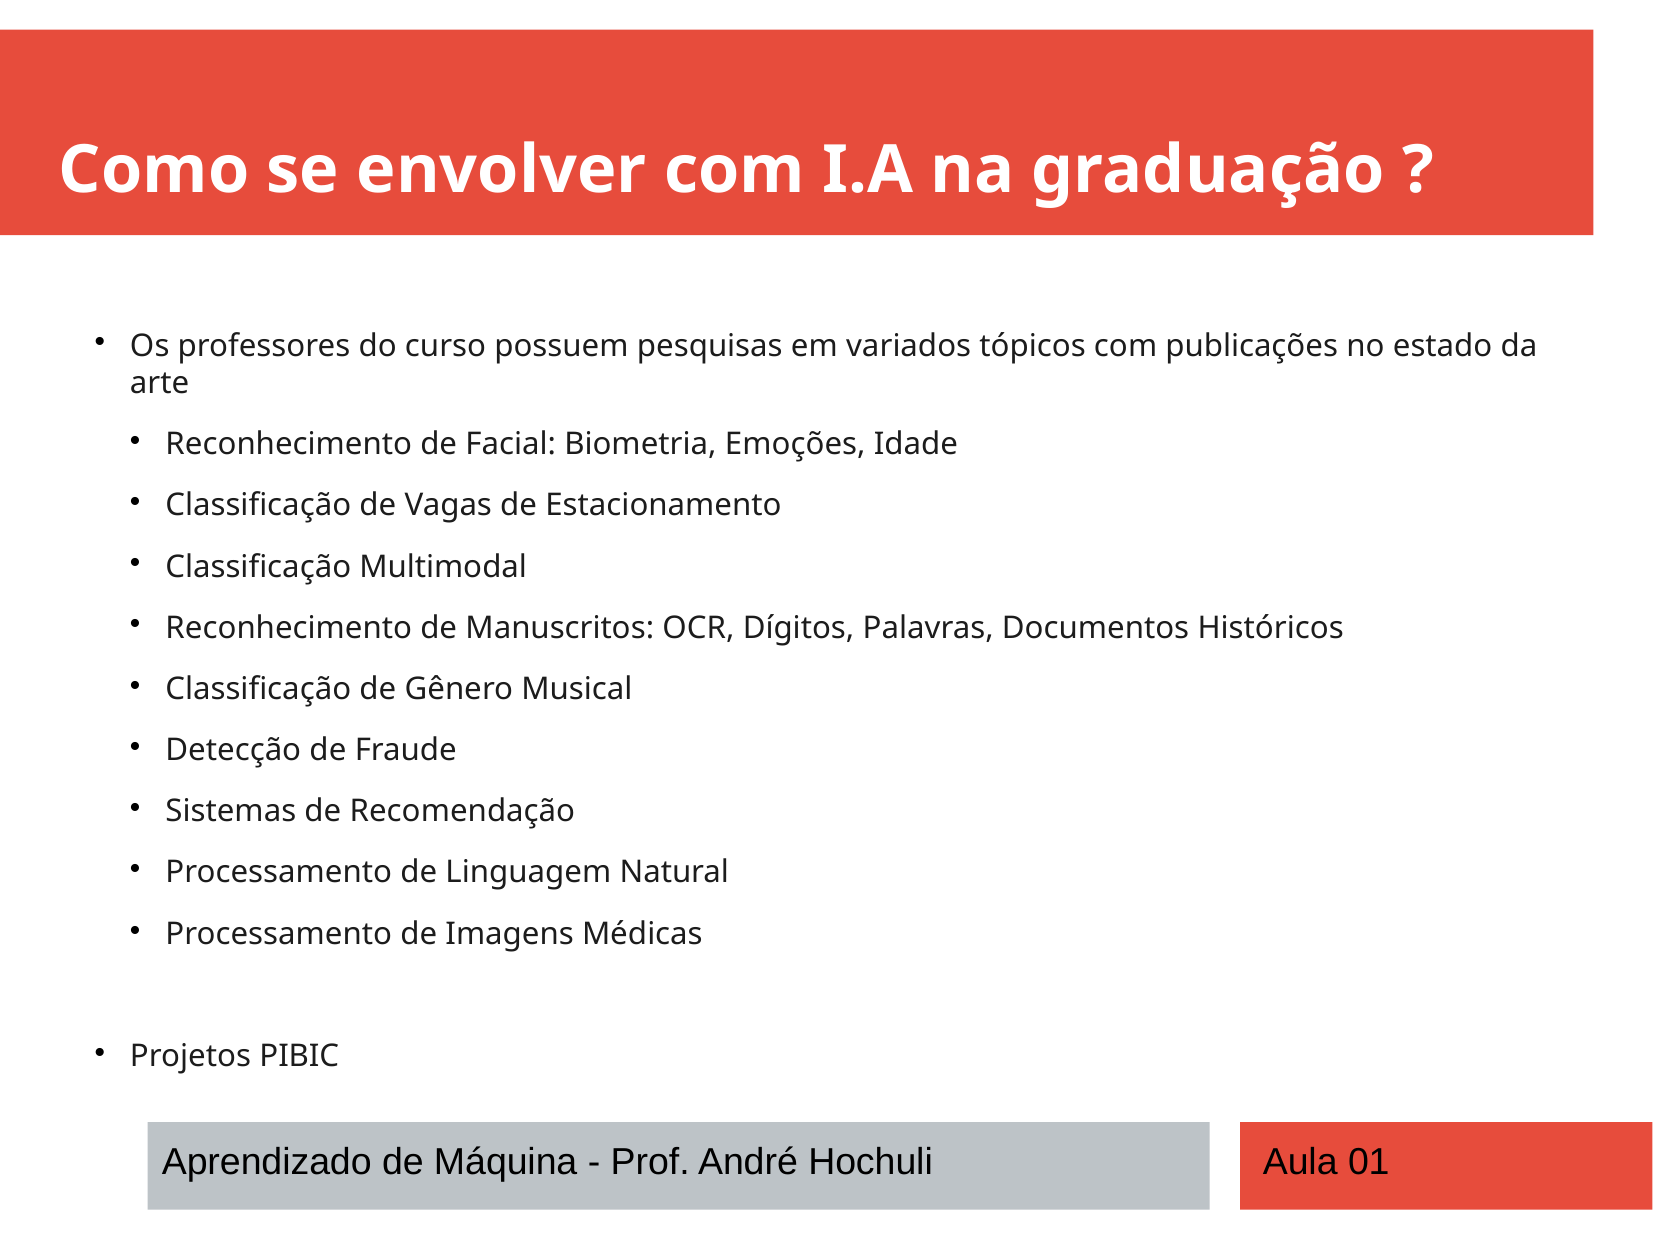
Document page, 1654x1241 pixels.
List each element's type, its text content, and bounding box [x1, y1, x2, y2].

text_box Como se envolver com I.A na graduação ? [59, 59, 1594, 206]
text_box Os professores do curso possuem pesquisas em variados tópicos com publicações no estado da arte Reconhecimento de Facial: Biometria, Emoções, Idade Classificação de Vagas de Estacionamento Classificação Multimodal Reconhecimento de Manuscritos: OCR, Dígitos, Palavras, Documentos Históricos Classificação de Gênero Musical Detecção de Fraude Sistemas de Recomendação Processamento de Linguagem Natural Processamento de Imagens Médicas Projetos PIBIC [59, 324, 1564, 1092]
text_box Aprendizado de Máquina - Prof. André Hochuli [147, 1129, 1204, 1189]
text_box Aula 01 [1248, 1129, 1622, 1189]
